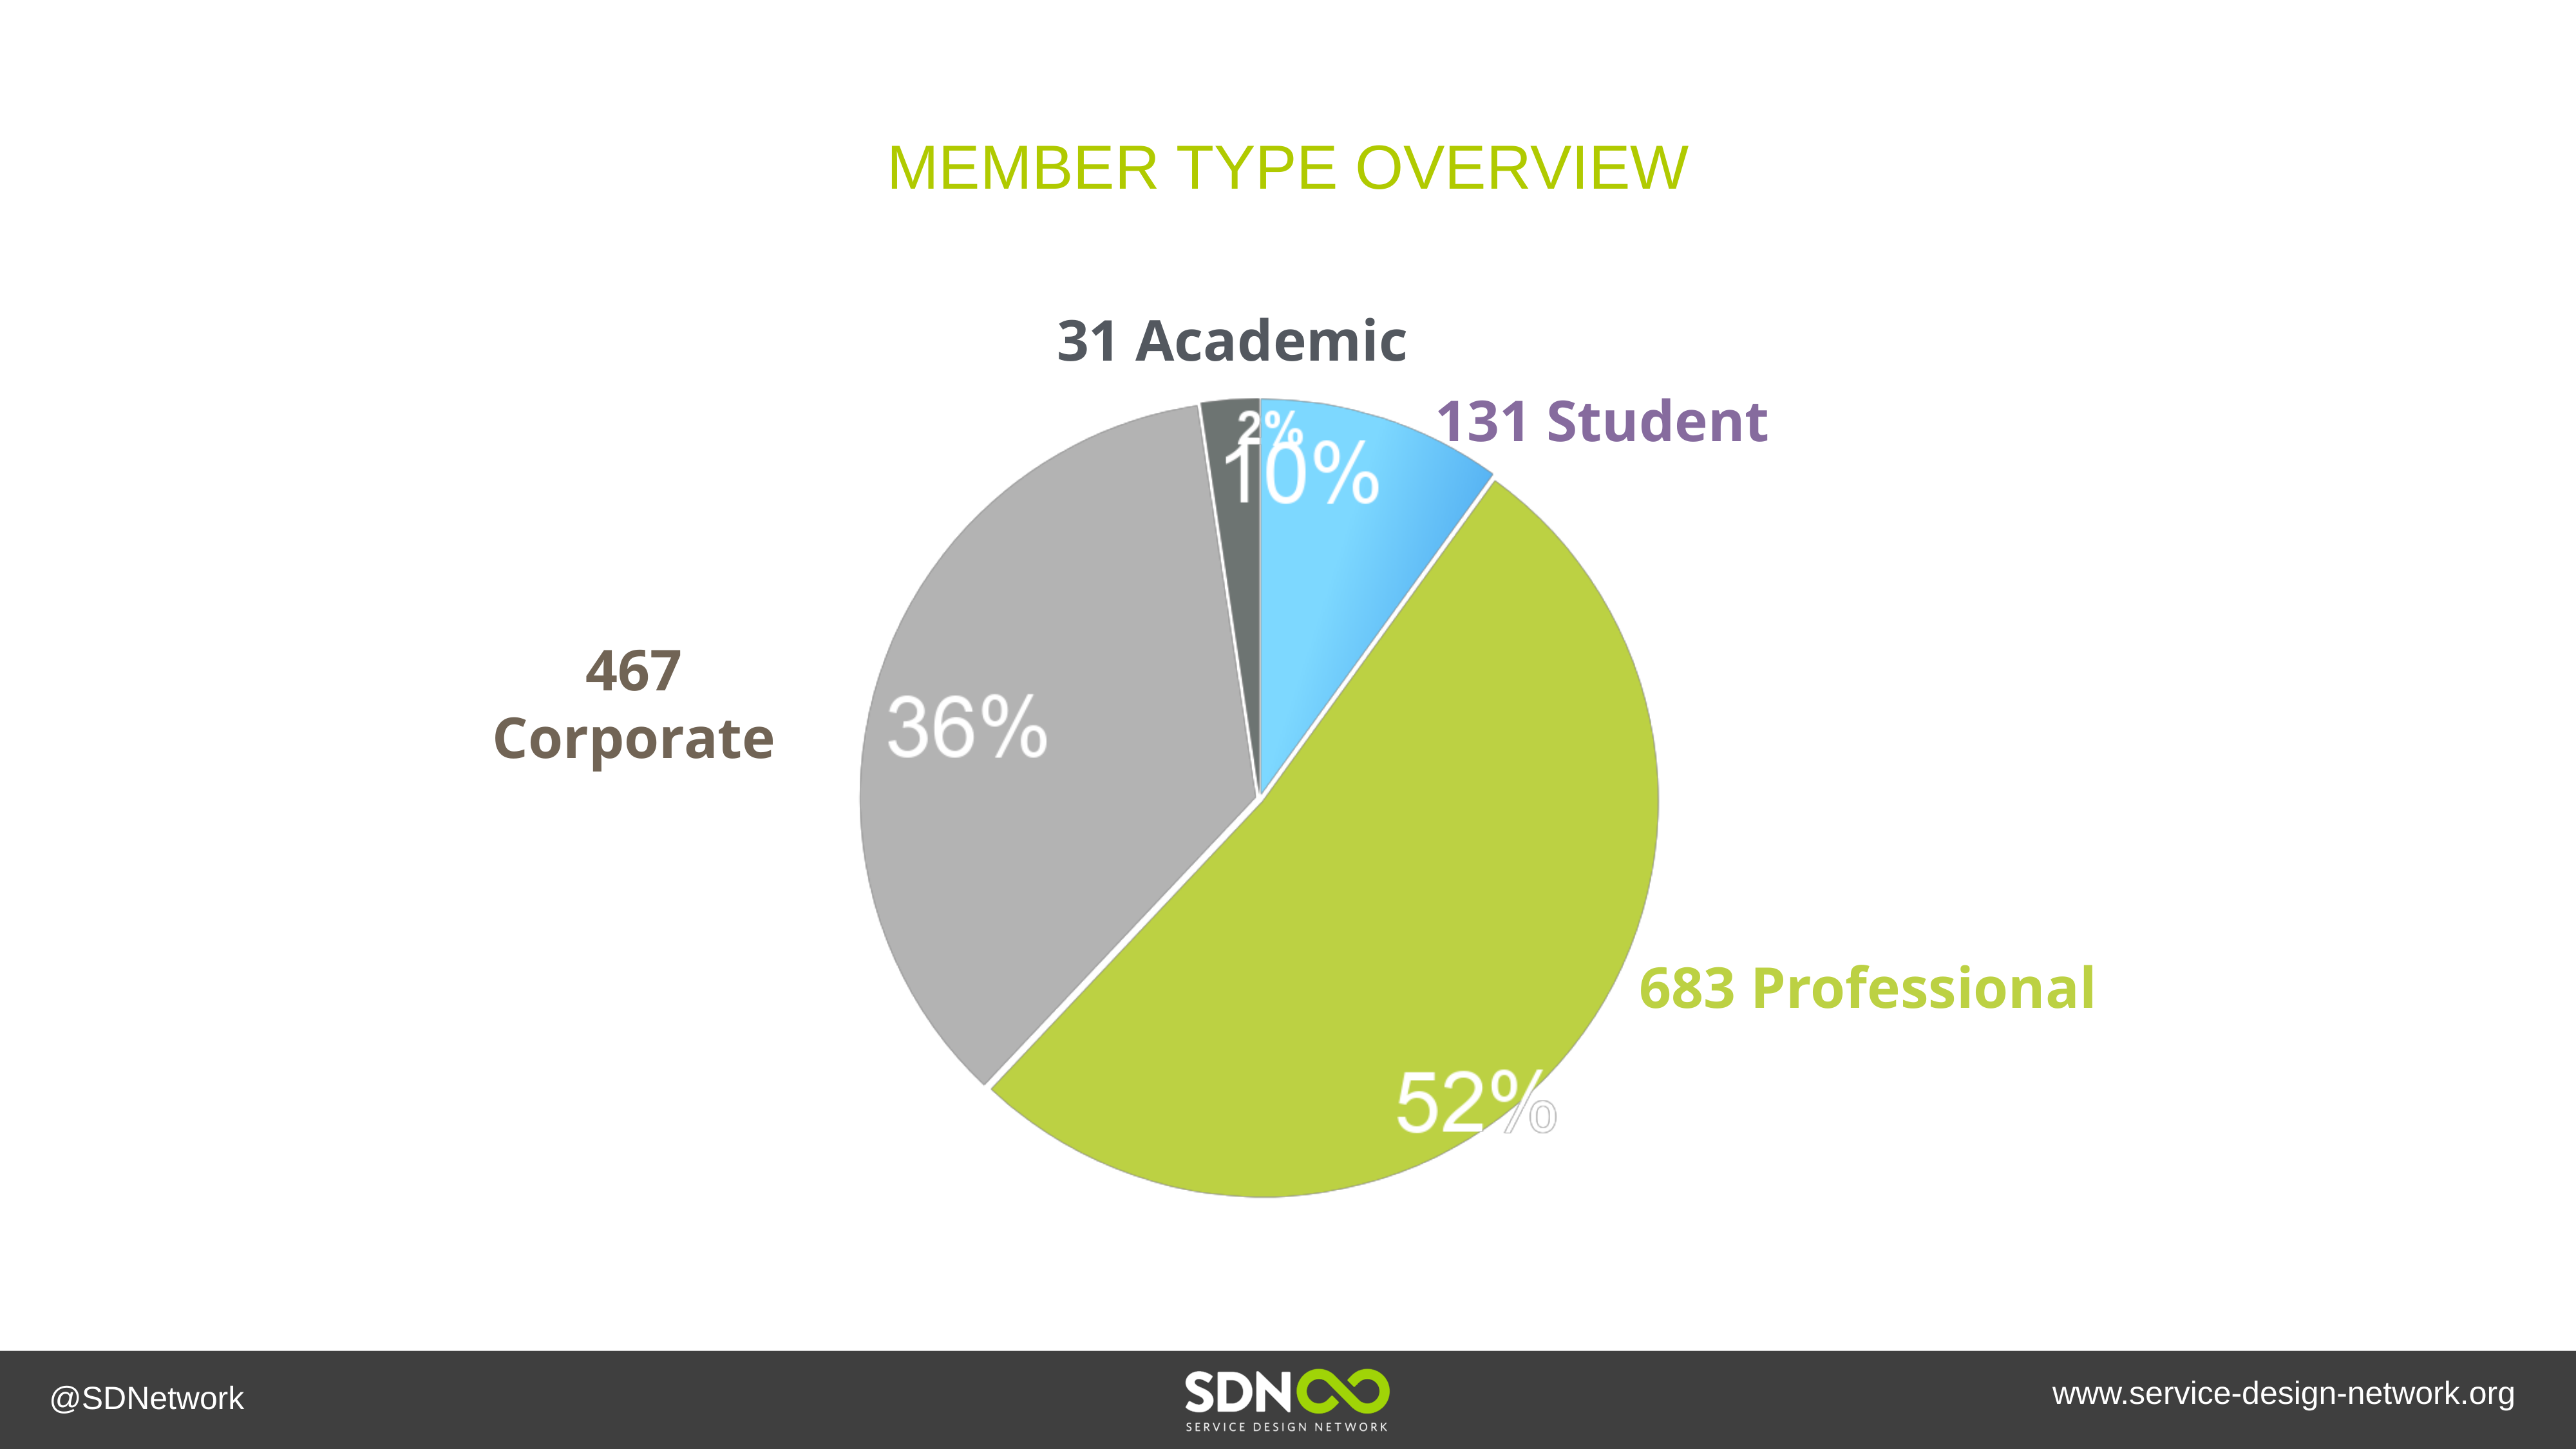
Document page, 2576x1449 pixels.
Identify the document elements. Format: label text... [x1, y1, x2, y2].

text_box 131 Student [1437, 365, 1806, 474]
picture [855, 395, 1665, 1205]
text_box 683 Professional [1667, 909, 2130, 1061]
text_box 467 Corporate [430, 647, 838, 757]
text_box MEMBER TYPE OVERVIEW [592, 104, 1984, 252]
picture [1168, 1352, 1408, 1448]
text_box 31 Academic [1028, 284, 1437, 393]
